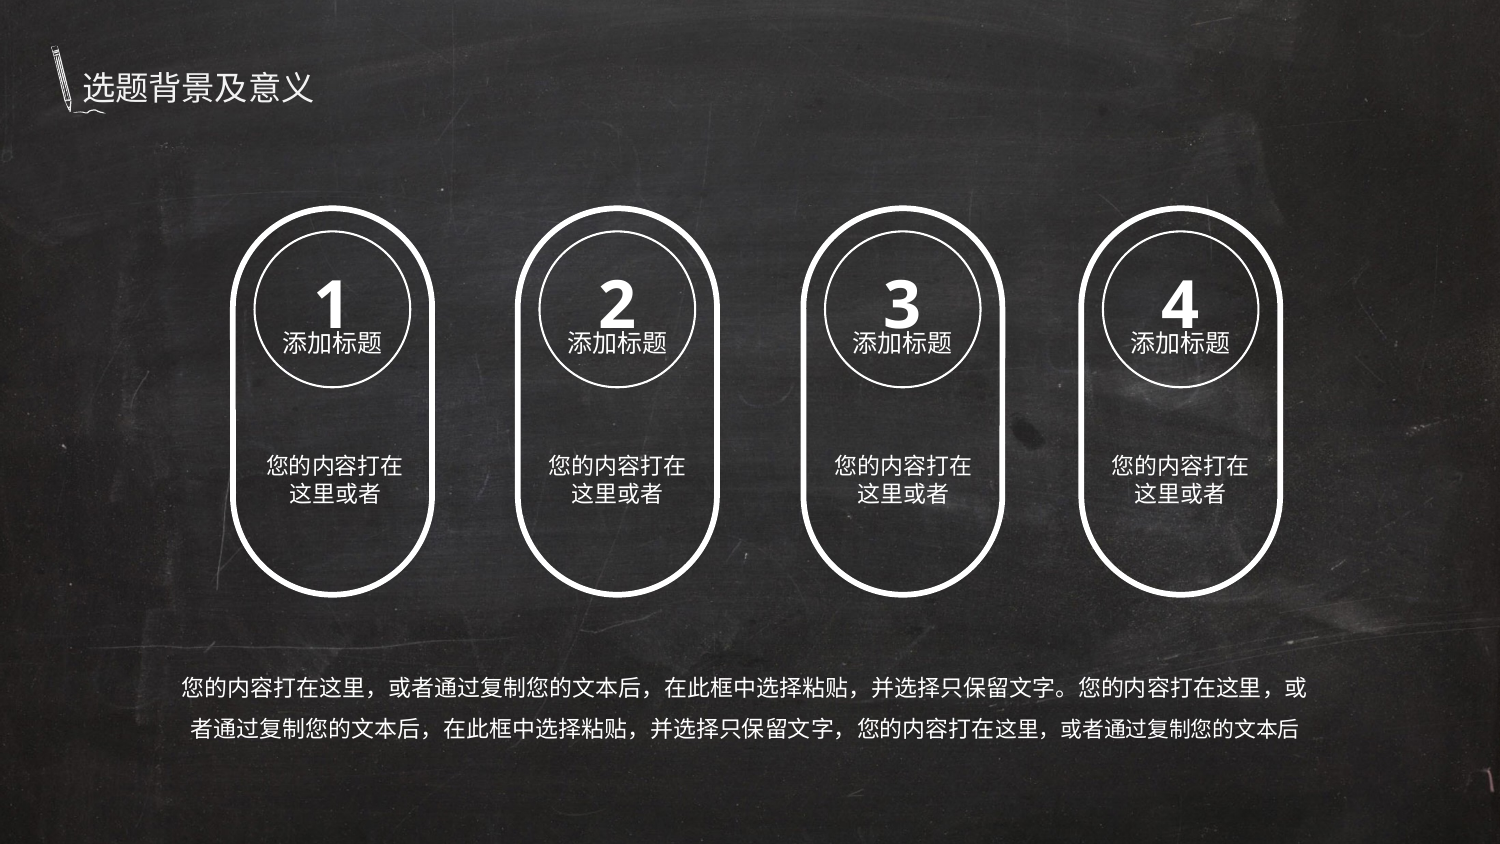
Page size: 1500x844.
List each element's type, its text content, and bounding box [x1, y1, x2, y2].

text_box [232, 208, 432, 595]
picture [0, 0, 1500, 844]
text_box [1081, 208, 1281, 595]
text_box 选题背景及意义 [67, 59, 357, 115]
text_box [803, 208, 1003, 595]
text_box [517, 208, 717, 595]
text_box 您的内容打在这里，或者通过复制您的文本后，在此框中选择粘贴，并选择只保留文字。您的内容打在这里，或者通过复制您的文本后，在此框中选择粘贴，并选择只保留文字，您的内容打在这里，或者通过复制您的文本后 [157, 652, 1334, 750]
